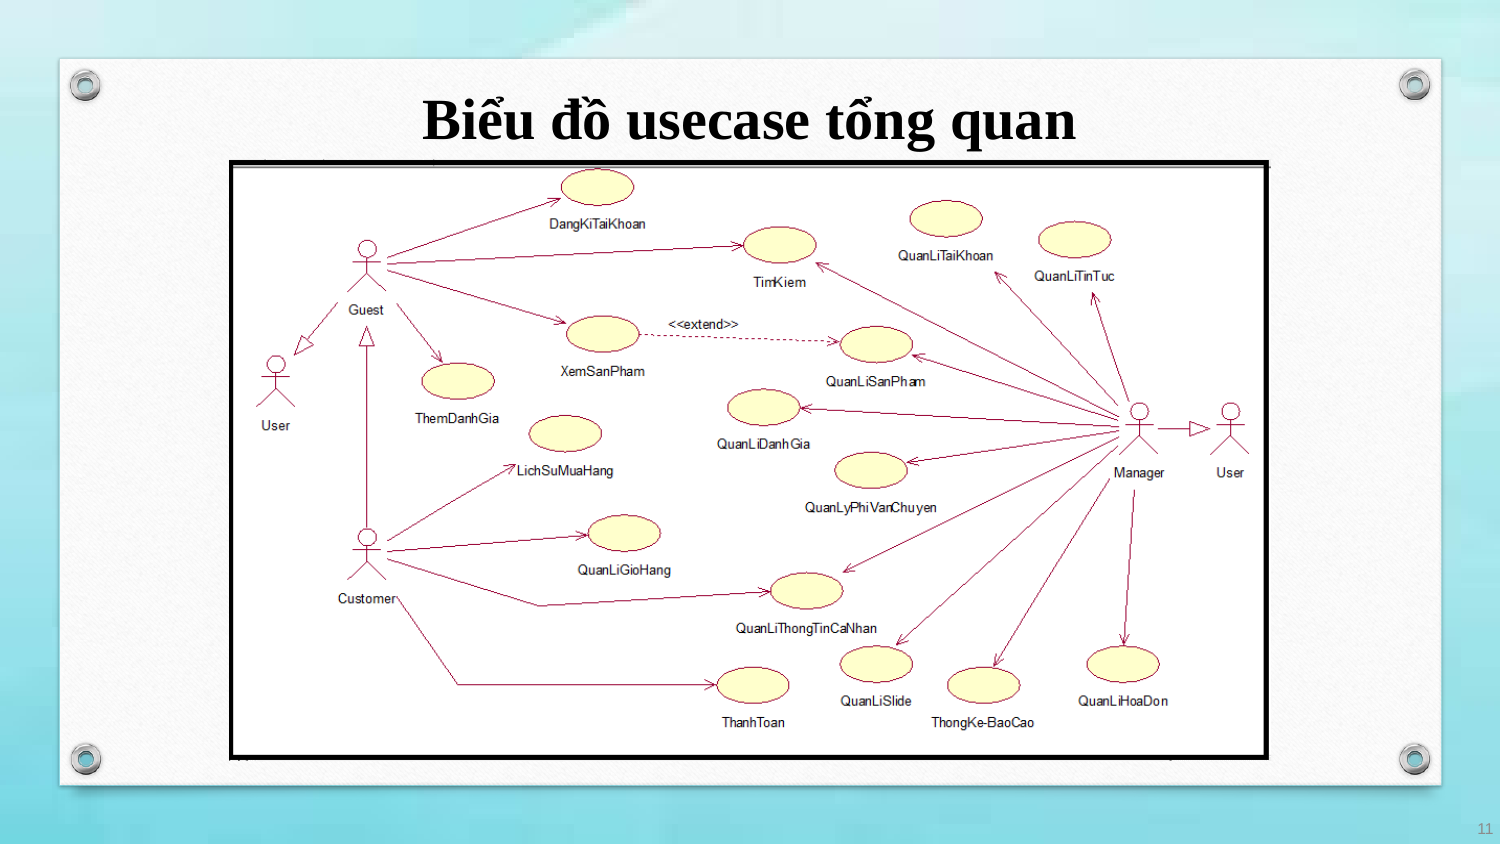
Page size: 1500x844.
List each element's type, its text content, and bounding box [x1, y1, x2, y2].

picture [0, 0, 1500, 844]
slide_number 11 [1418, 760, 1494, 838]
title Biểu đồ usecase tổng quan [191, 80, 1309, 166]
